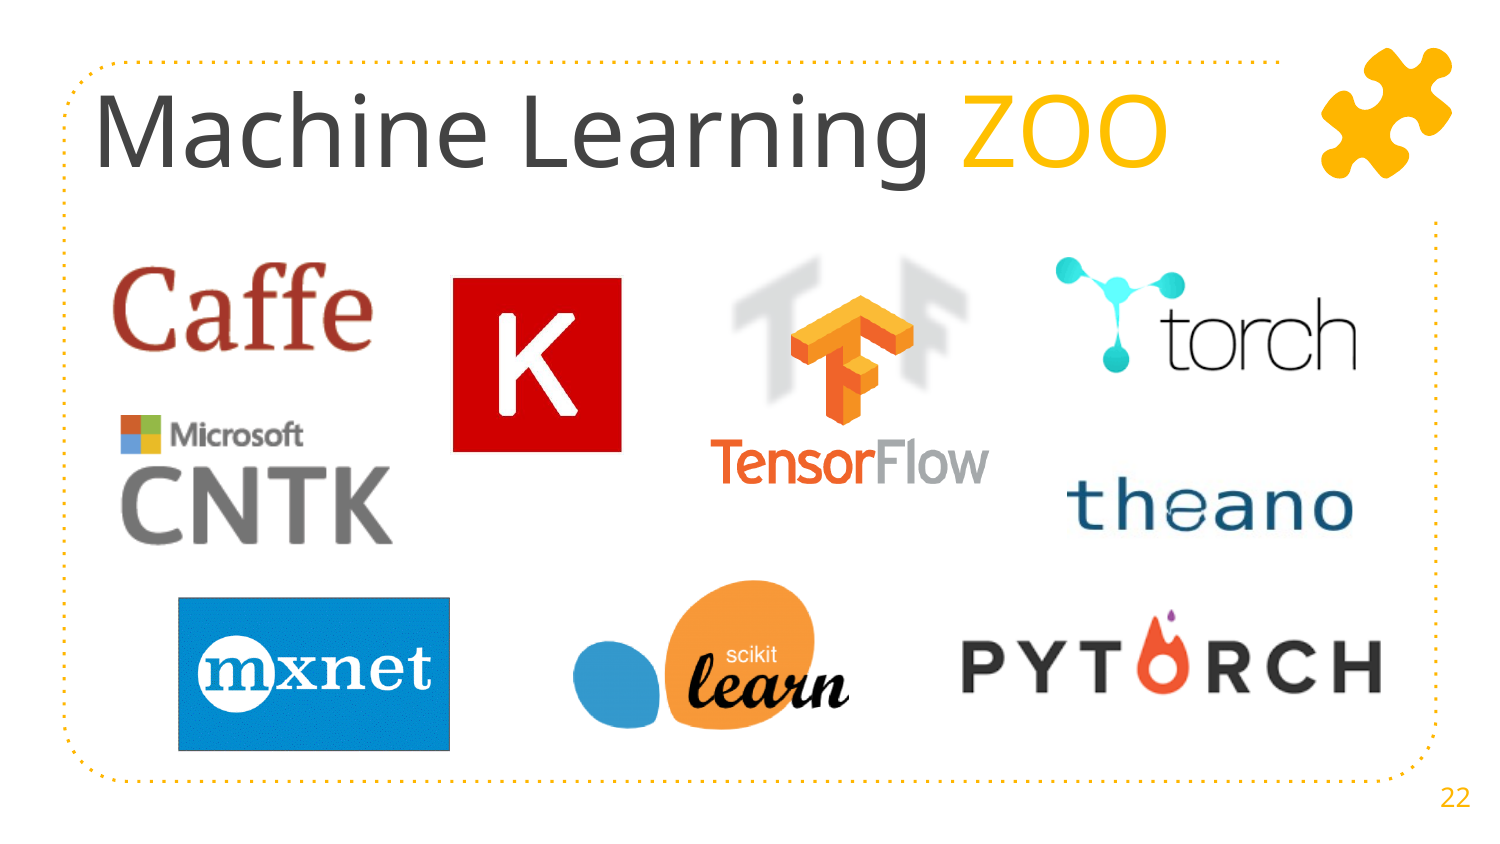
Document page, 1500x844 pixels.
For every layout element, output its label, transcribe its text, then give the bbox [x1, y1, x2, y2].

picture [961, 593, 1381, 725]
picture [449, 275, 625, 455]
slide_number 22 [1411, 753, 1500, 844]
picture [1066, 444, 1353, 567]
picture [702, 244, 996, 494]
picture [92, 203, 410, 588]
picture [573, 529, 850, 805]
title Machine Learning ZOO [76, 52, 1329, 193]
picture [177, 597, 452, 752]
text_box [1321, 47, 1452, 179]
picture [1055, 248, 1356, 381]
